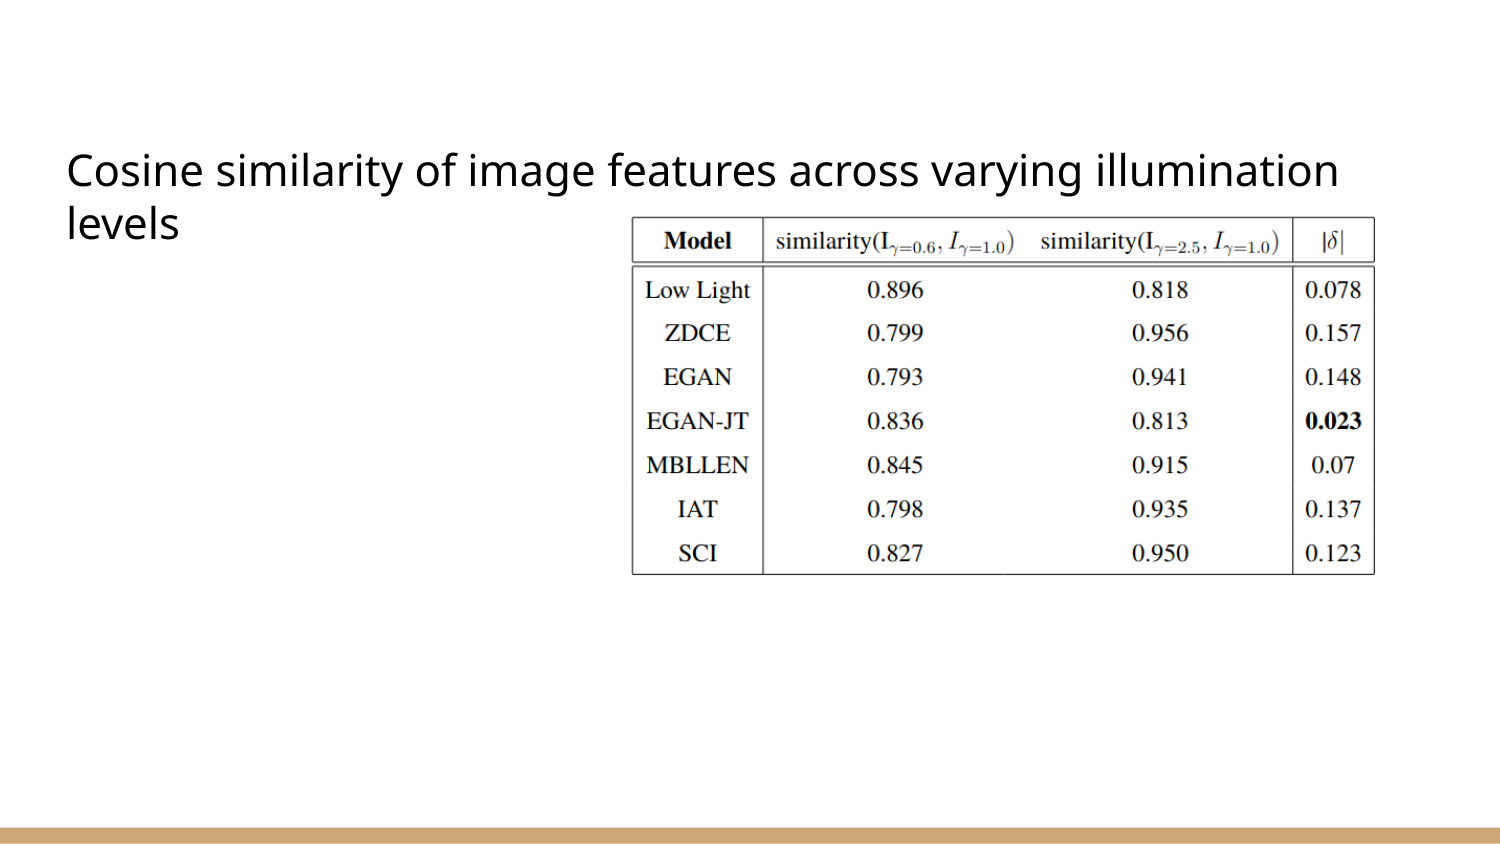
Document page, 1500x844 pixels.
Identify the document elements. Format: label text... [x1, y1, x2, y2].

picture [627, 212, 1376, 577]
title Cosine similarity of image features across varying illumination levels [51, 126, 1449, 264]
